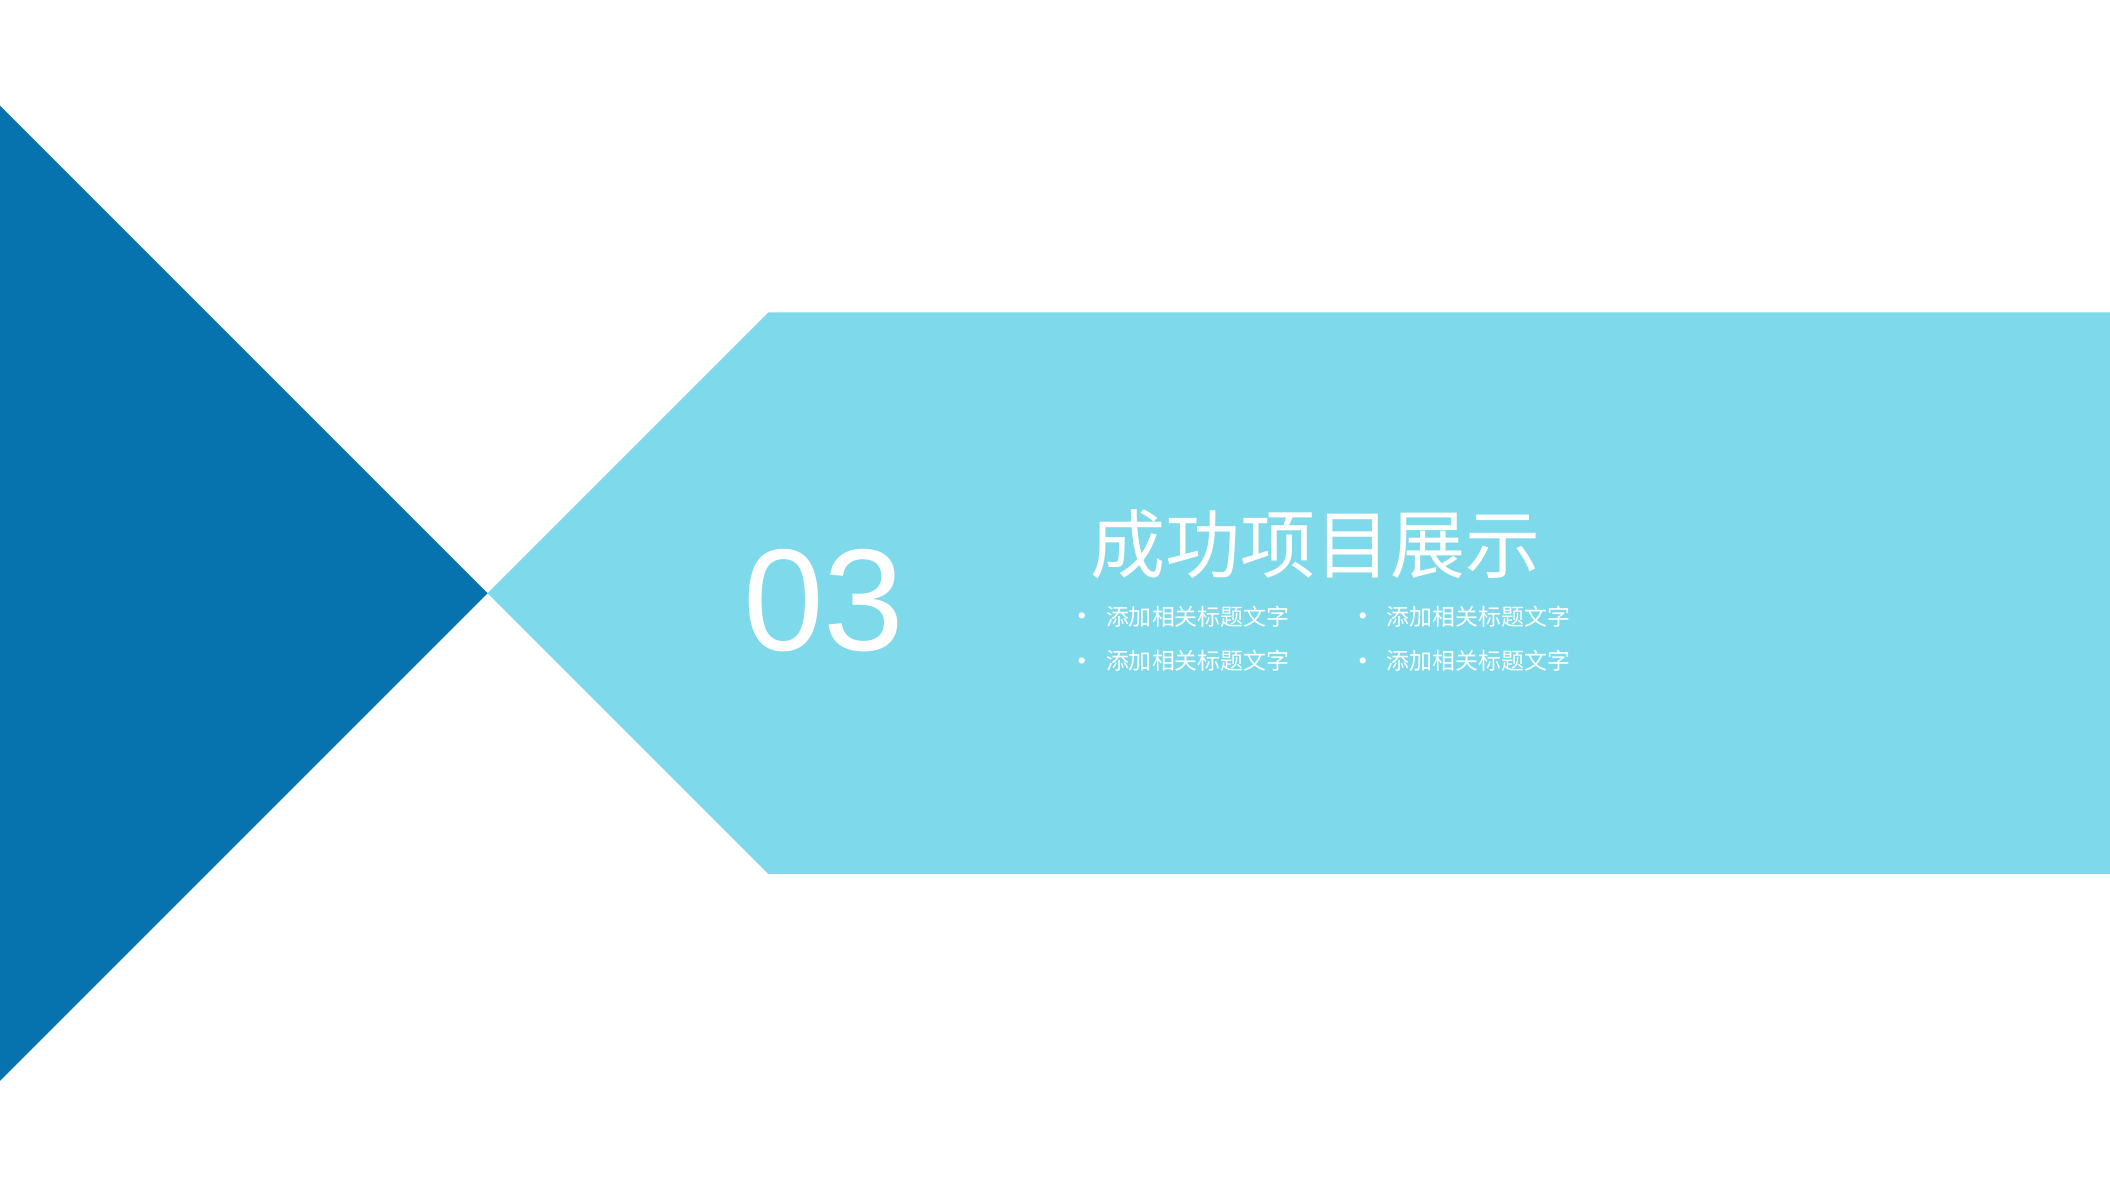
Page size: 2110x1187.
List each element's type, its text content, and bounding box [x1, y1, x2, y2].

text_box 添加相关标题文字 [1063, 594, 1306, 638]
text_box [488, 311, 2110, 876]
text_box 添加相关标题文字 [1344, 594, 1586, 638]
text_box [0, 104, 490, 1083]
text_box 添加相关标题文字 [1344, 639, 1586, 682]
text_box 成功项目展示 [1054, 497, 1577, 588]
text_box 03 [707, 497, 941, 687]
text_box 添加相关标题文字 [1063, 639, 1306, 682]
